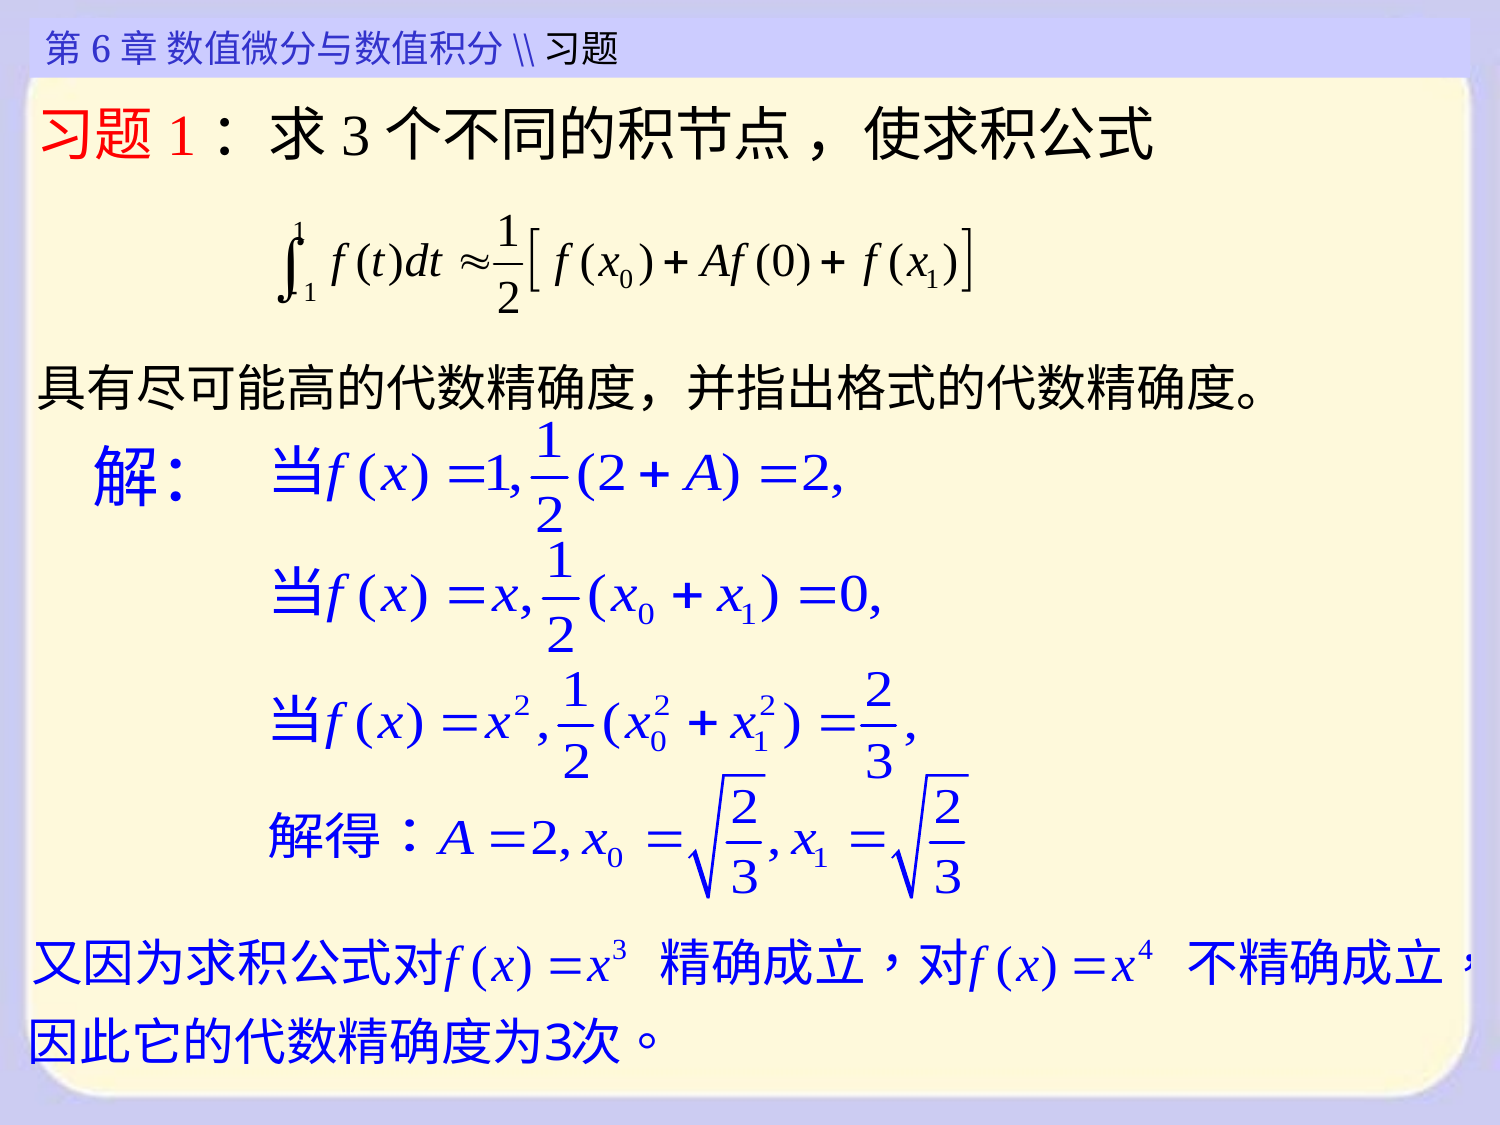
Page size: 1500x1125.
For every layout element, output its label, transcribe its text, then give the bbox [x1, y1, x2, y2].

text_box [24, 925, 1471, 1078]
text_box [262, 406, 857, 526]
text_box 解： [78, 427, 257, 523]
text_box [262, 526, 895, 656]
text_box 具有尽可能高的代数精确度，并指出格式的代数精确度。 [21, 348, 1464, 424]
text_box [262, 656, 928, 761]
picture [0, 1, 1500, 1125]
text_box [259, 763, 981, 910]
text_box 第6章 数值微分与数值积分\\习题 [29, 17, 1471, 78]
text_box 习题1：求3个不同的积节点 ，使求积公式 [21, 90, 1440, 175]
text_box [262, 200, 981, 324]
